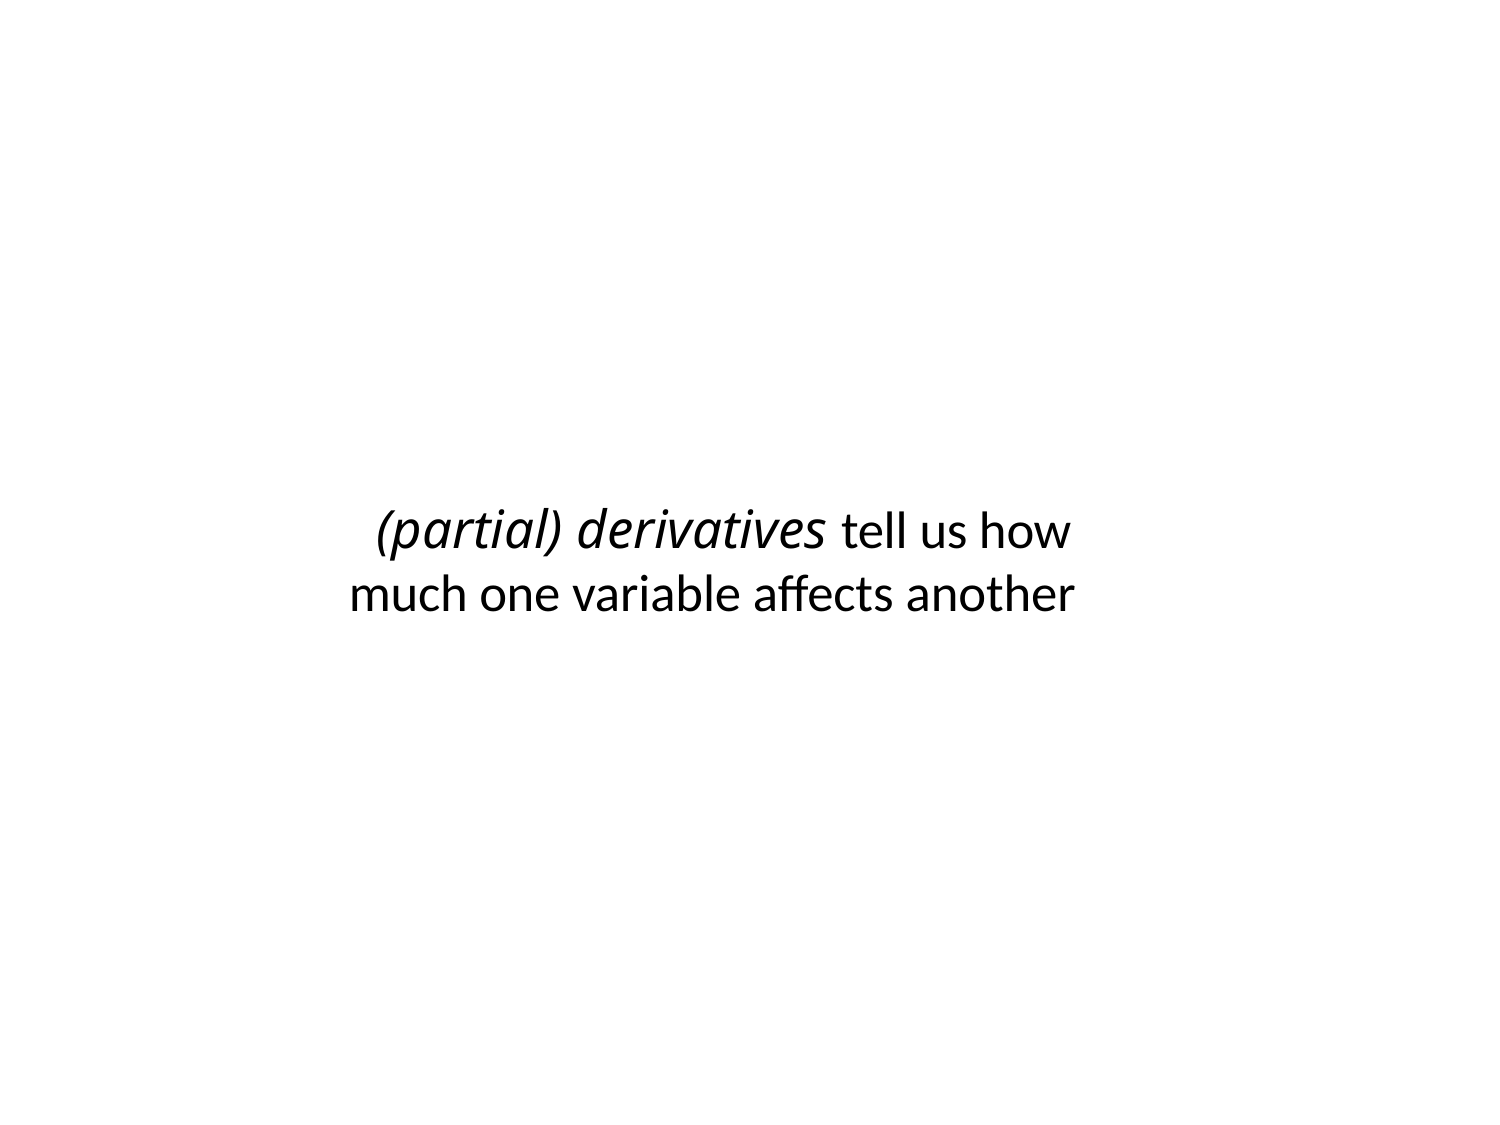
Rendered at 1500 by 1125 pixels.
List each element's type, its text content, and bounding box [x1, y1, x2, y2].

title (partial) derivatives tell us how much one variable affects another [347, 463, 1154, 653]
